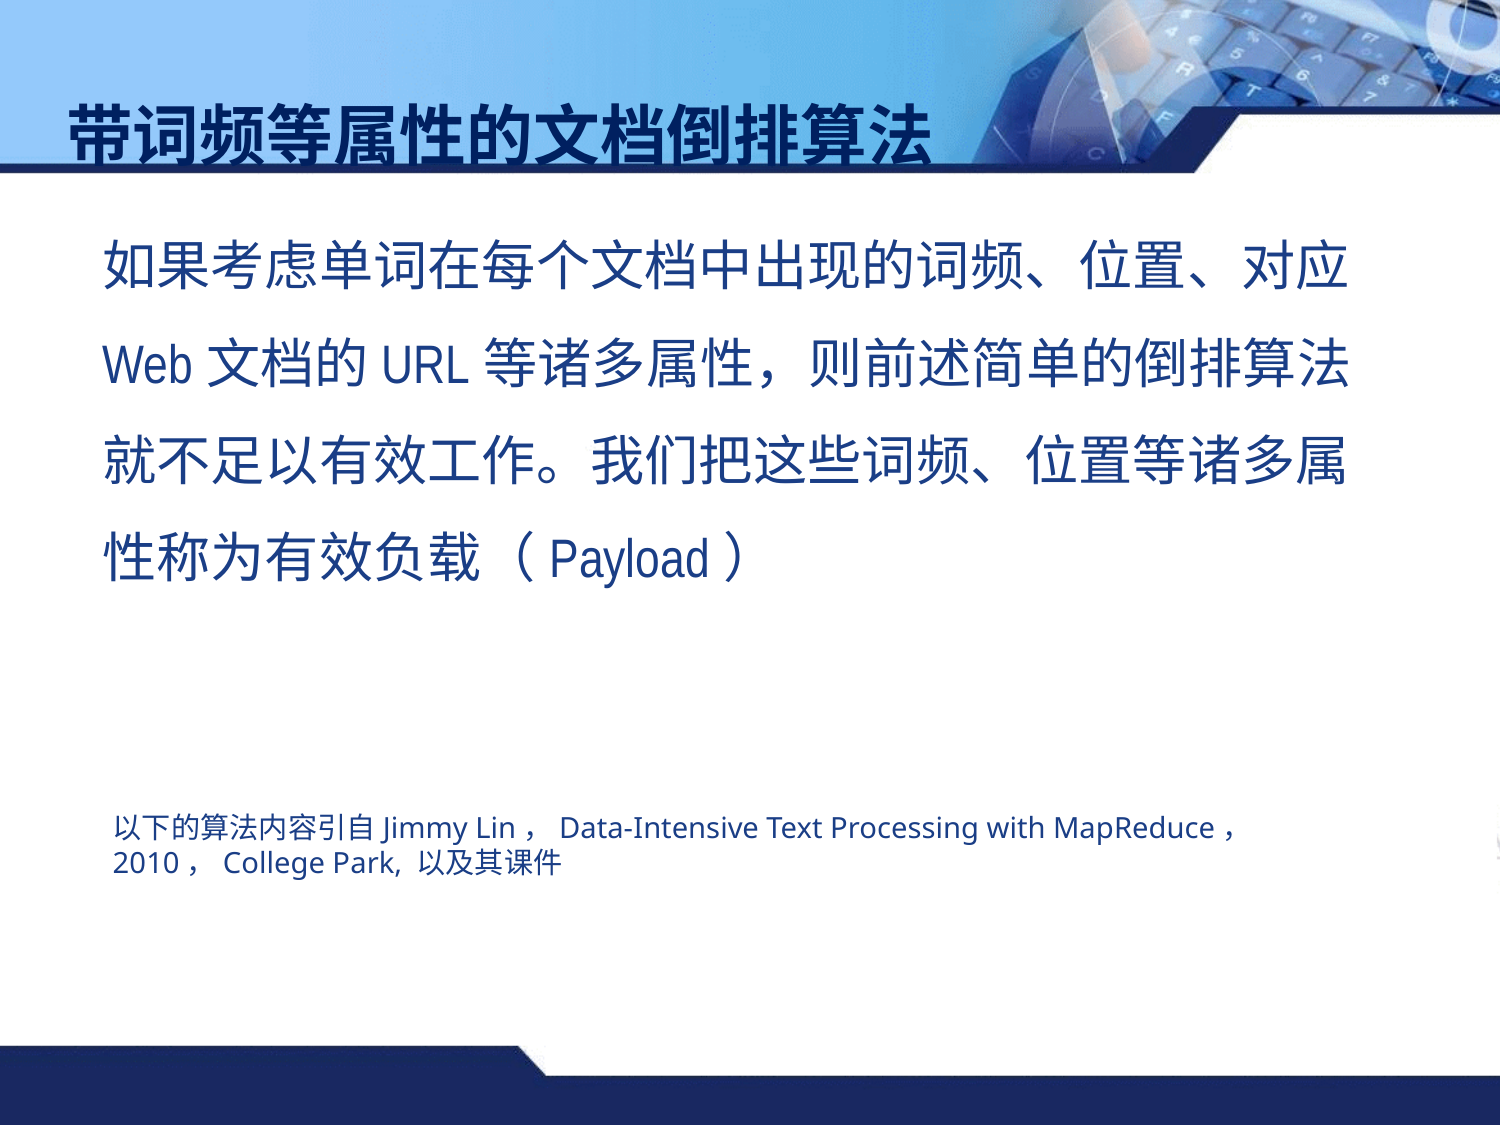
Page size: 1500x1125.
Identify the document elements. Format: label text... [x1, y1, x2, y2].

text_box 以下的算法内容引自Jimmy Lin，Data-Intensive Text Processing with MapReduce， 2010，College Park, 以及其课件 [97, 802, 1350, 887]
list 带词频等属性的文档倒排算法 [50, 85, 1414, 981]
picture [0, 0, 1500, 1125]
text_box 如果考虑单词在每个文档中出现的词频、位置、对应Web文档的URL等诸多属性，则前述简单的倒排算法就不足以有效工作。我们把这些词频、位置等诸多属性称为有效负载（Payload） [87, 191, 1411, 597]
